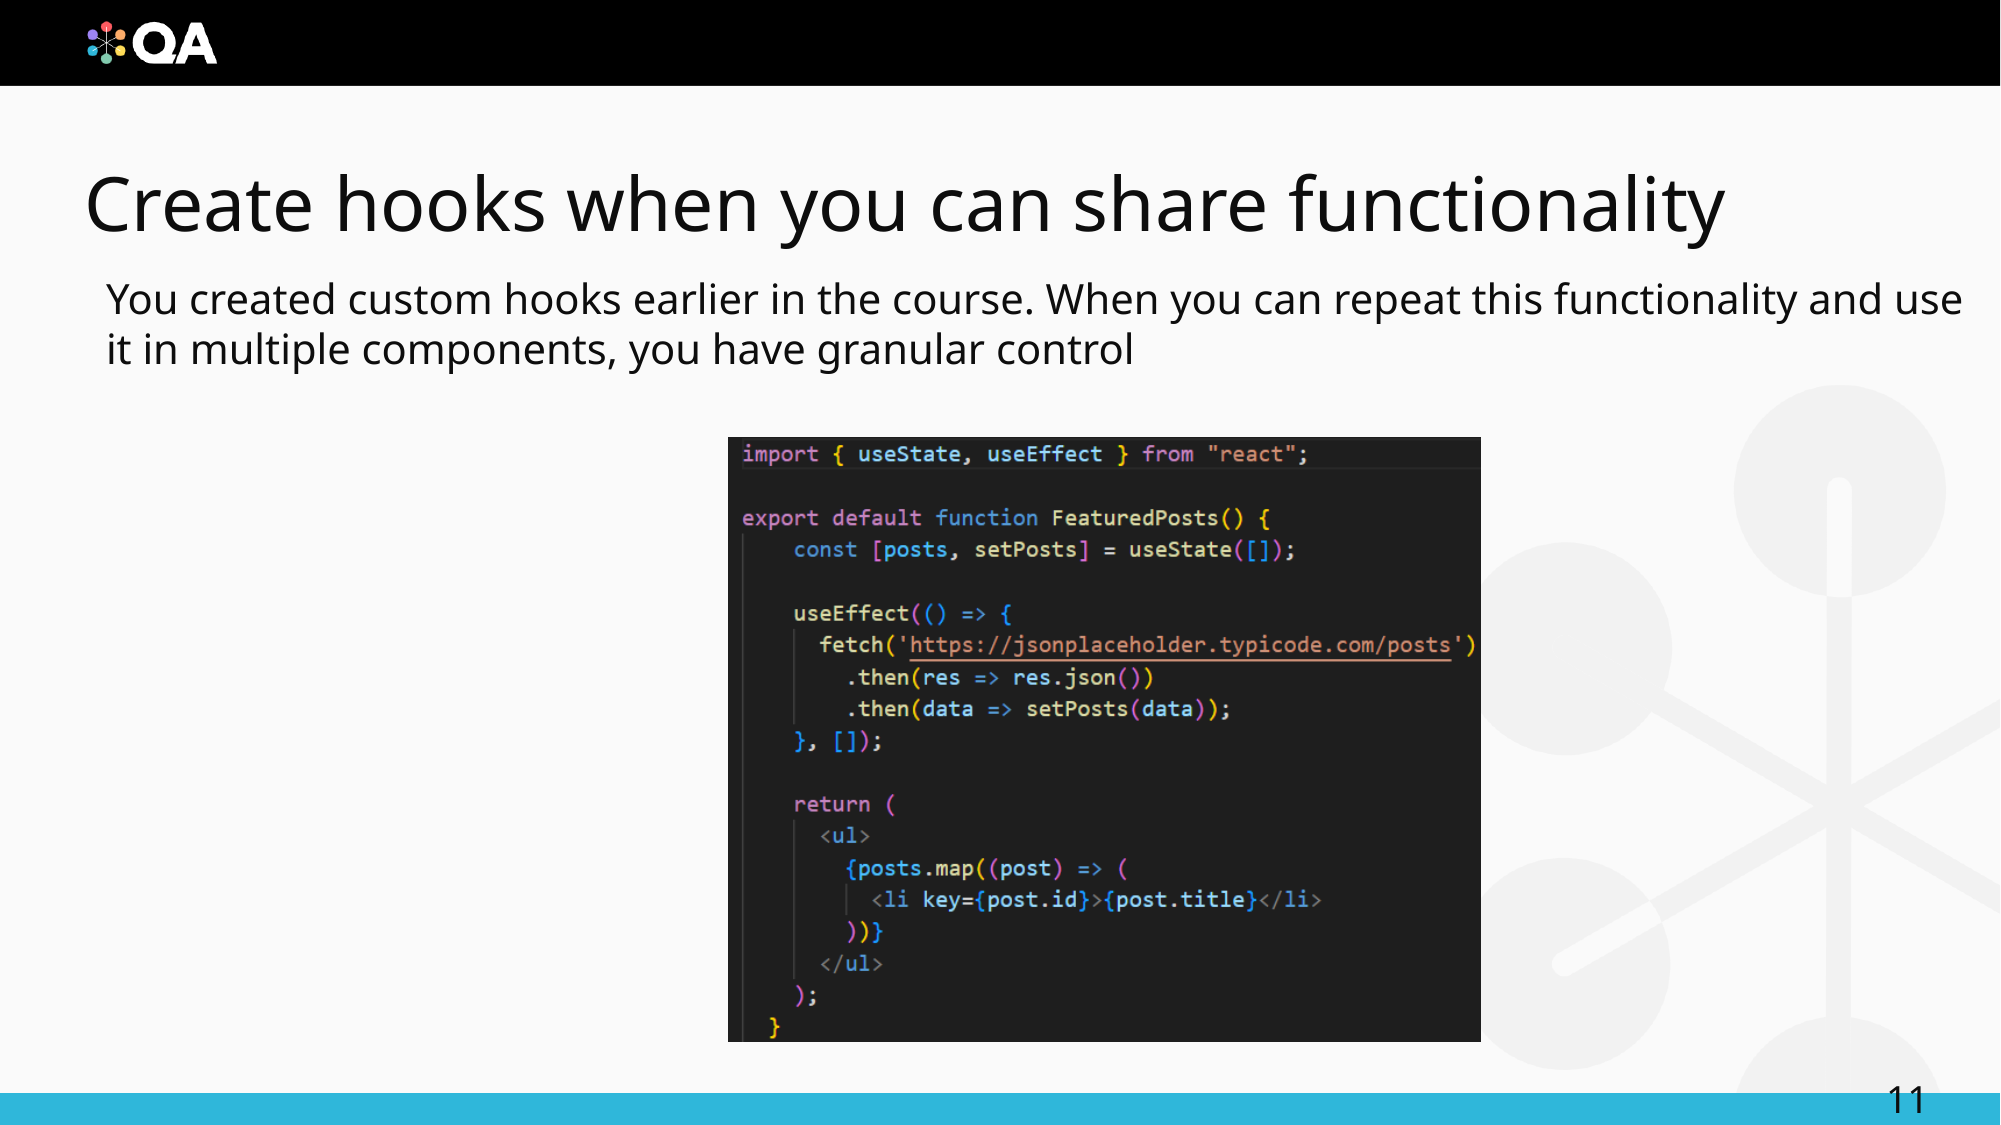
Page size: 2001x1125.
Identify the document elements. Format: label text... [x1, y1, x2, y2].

text_box You created custom hooks earlier in the course. When you can repeat this functionality and use it in multiple components, you have granular control [106, 272, 1986, 767]
slide_number 11 [1871, 1068, 2000, 1098]
title Create hooks when you can share functionality [84, 159, 1916, 278]
picture [0, 0, 2001, 1125]
